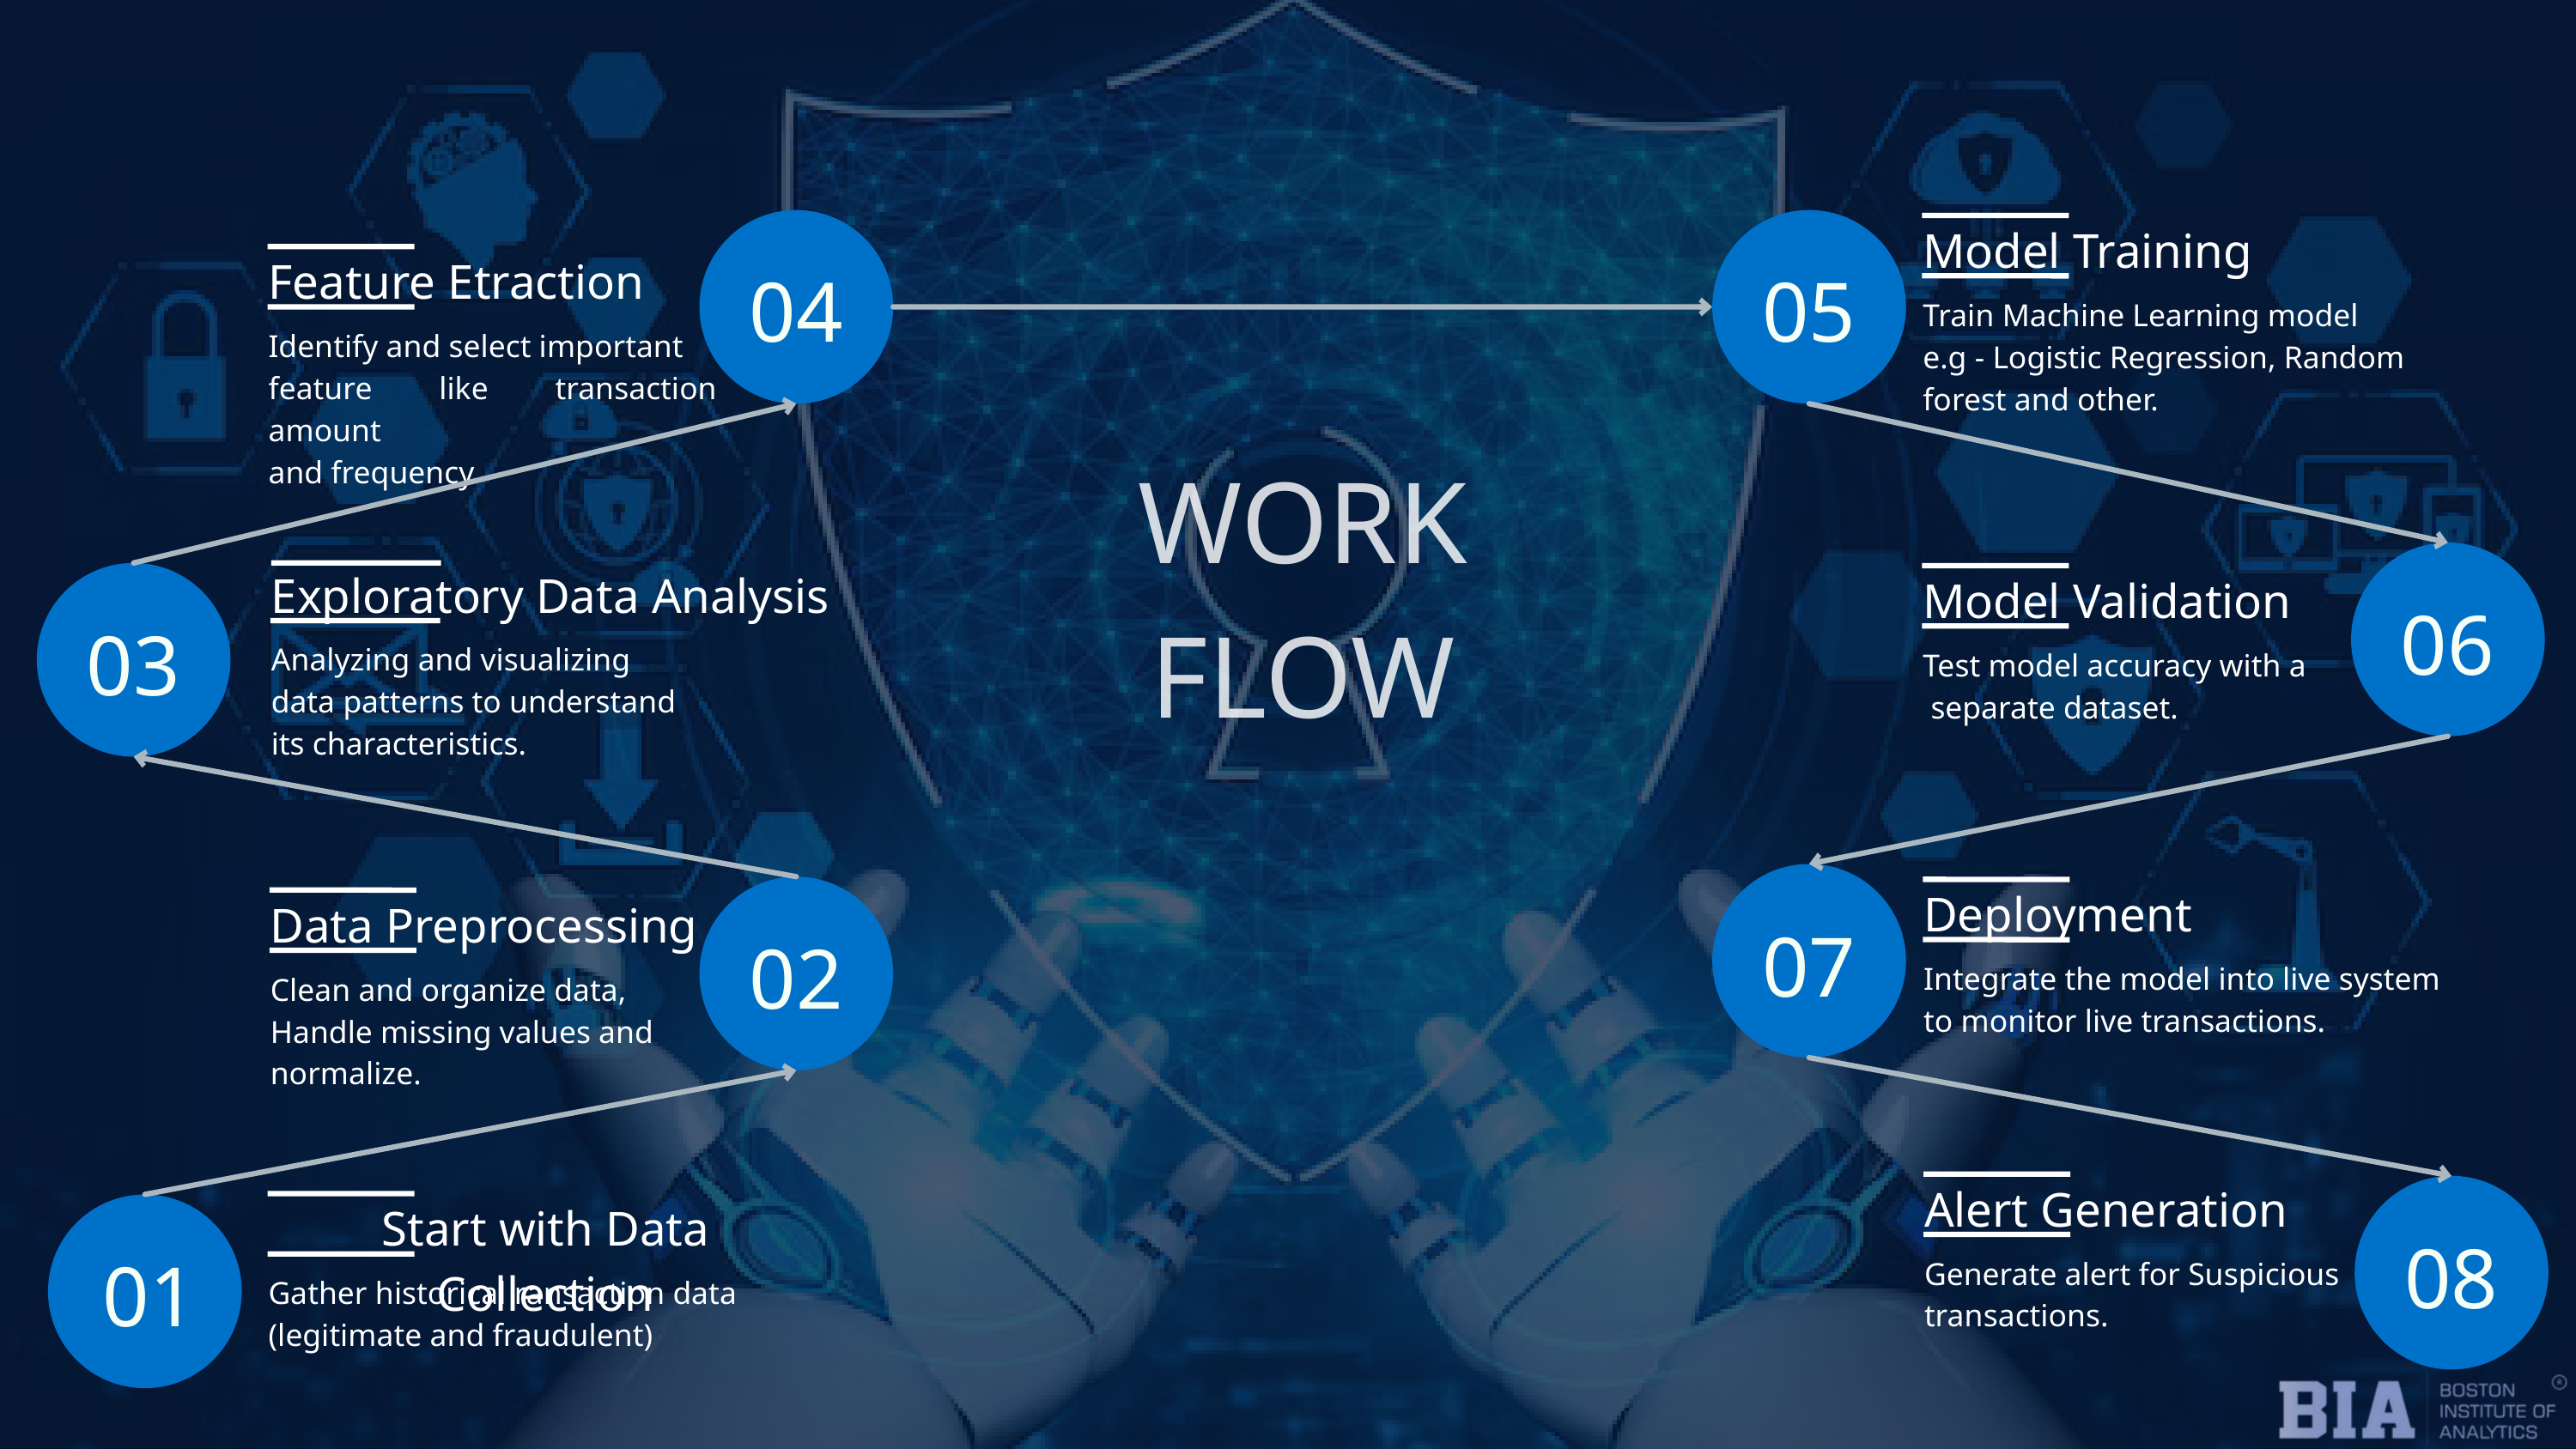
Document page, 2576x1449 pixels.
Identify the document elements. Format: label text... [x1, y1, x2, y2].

text_box Test model accuracy with a separate dataset. [1923, 640, 2346, 725]
text_box Start with Data Collection [267, 1191, 824, 1321]
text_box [47, 1194, 242, 1389]
text_box Model Validation [1923, 562, 2346, 628]
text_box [1711, 864, 1906, 1058]
text_box Gather historical ransaction data (legitimate and fraudulent) [268, 1268, 760, 1353]
text_box [0, 0, 2576, 1449]
text_box Alert Generation [1924, 1171, 2414, 1237]
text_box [2350, 542, 2545, 737]
text_box Exploratory Data Analysis [270, 557, 837, 688]
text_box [36, 562, 231, 757]
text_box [699, 209, 894, 404]
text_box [2354, 1175, 2549, 1370]
text_box Deployment [1923, 876, 2413, 942]
text_box WORK FLOW [1062, 431, 1543, 741]
text_box [2270, 1369, 2576, 1448]
text_box Model Training [1923, 212, 2412, 278]
text_box Identify and select important feature like transaction amount and frequency [268, 321, 717, 490]
text_box Generate alert for Suspicious transactions. [1924, 1249, 2349, 1333]
text_box Train Machine Learning model e.g - Logistic Regression, Random forest and other. [1923, 290, 2431, 417]
text_box Analyzing and visualizing data patterns to understand its characteristics. [270, 635, 700, 803]
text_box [699, 876, 894, 1071]
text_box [1711, 209, 1906, 404]
text_box Integrate the model into live system to monitor live transactions. [1923, 954, 2469, 1039]
text_box Feature Etraction [268, 244, 695, 309]
text_box Clean and organize data, Handle missing values and normalize. [270, 965, 662, 1175]
text_box Data Preprocessing [270, 887, 695, 953]
